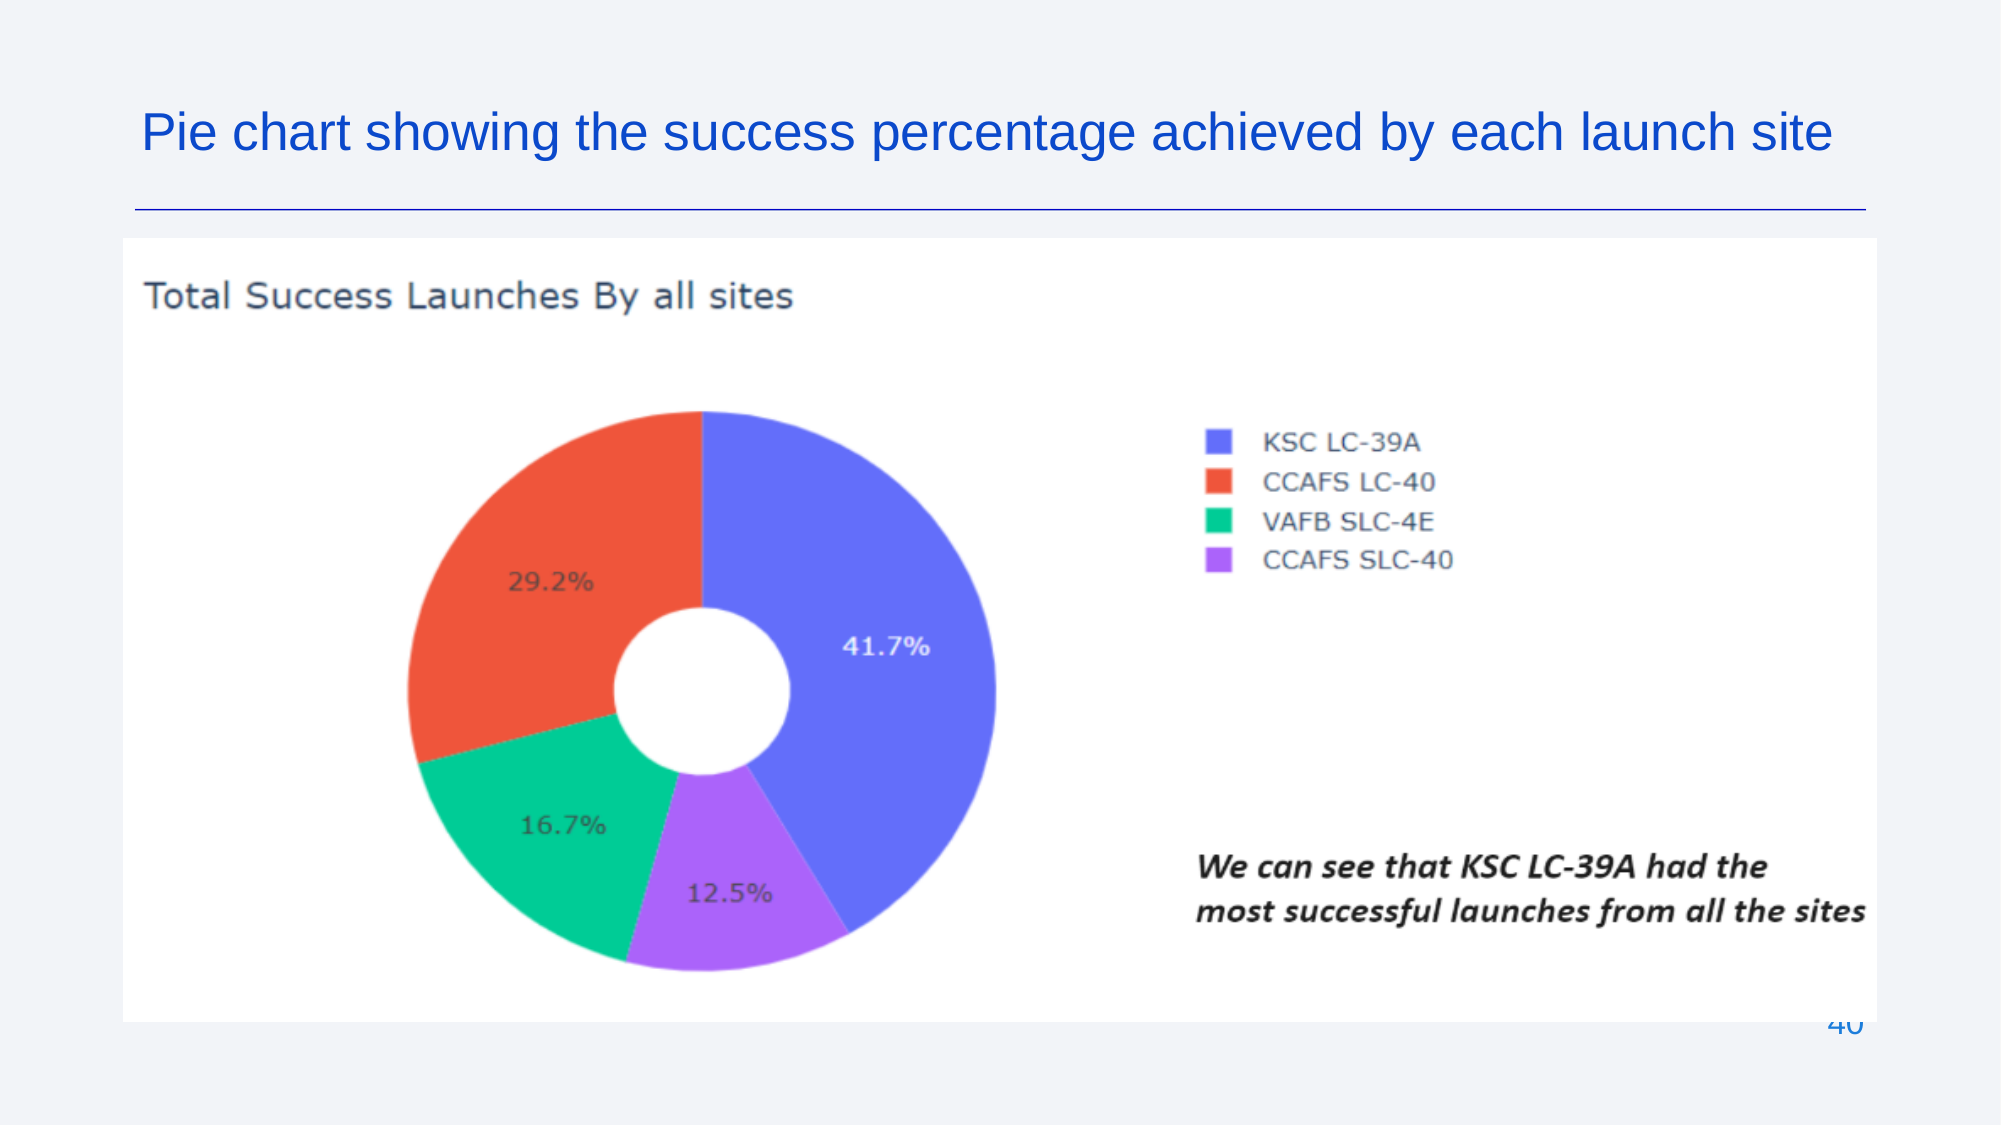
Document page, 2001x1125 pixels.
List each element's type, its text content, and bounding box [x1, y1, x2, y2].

picture [0, 0, 2001, 1125]
text_box Pie chart showing the success percentage achieved by each launch site [126, 88, 1852, 179]
slide_number ‹#› [1429, 1030, 1880, 1055]
